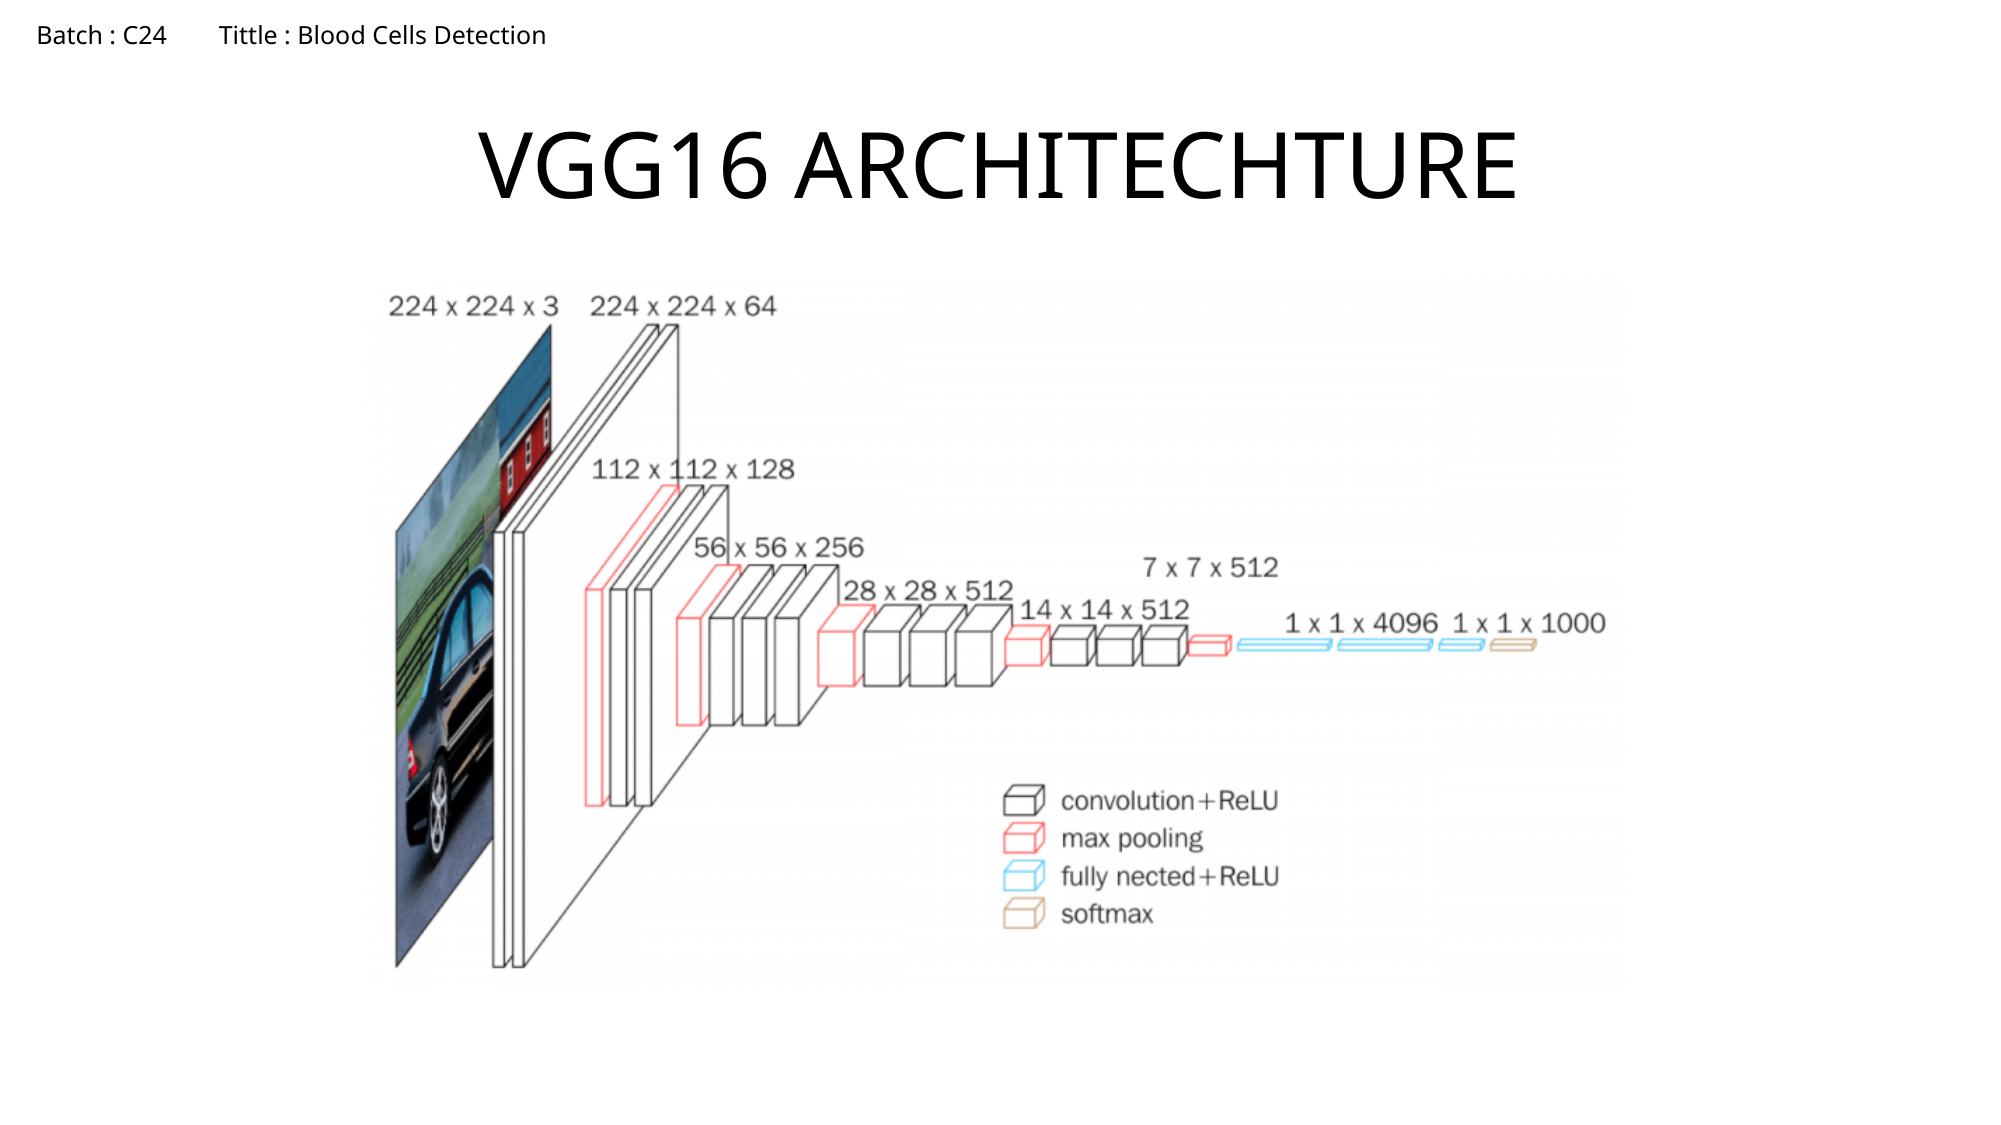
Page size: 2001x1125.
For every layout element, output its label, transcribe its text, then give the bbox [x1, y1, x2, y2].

title VGG16 ARCHITECHTURE [137, 59, 1863, 278]
text_box Batch : C24 Tittle : Blood Cells Detection [21, 12, 1974, 88]
picture [365, 277, 1627, 988]
